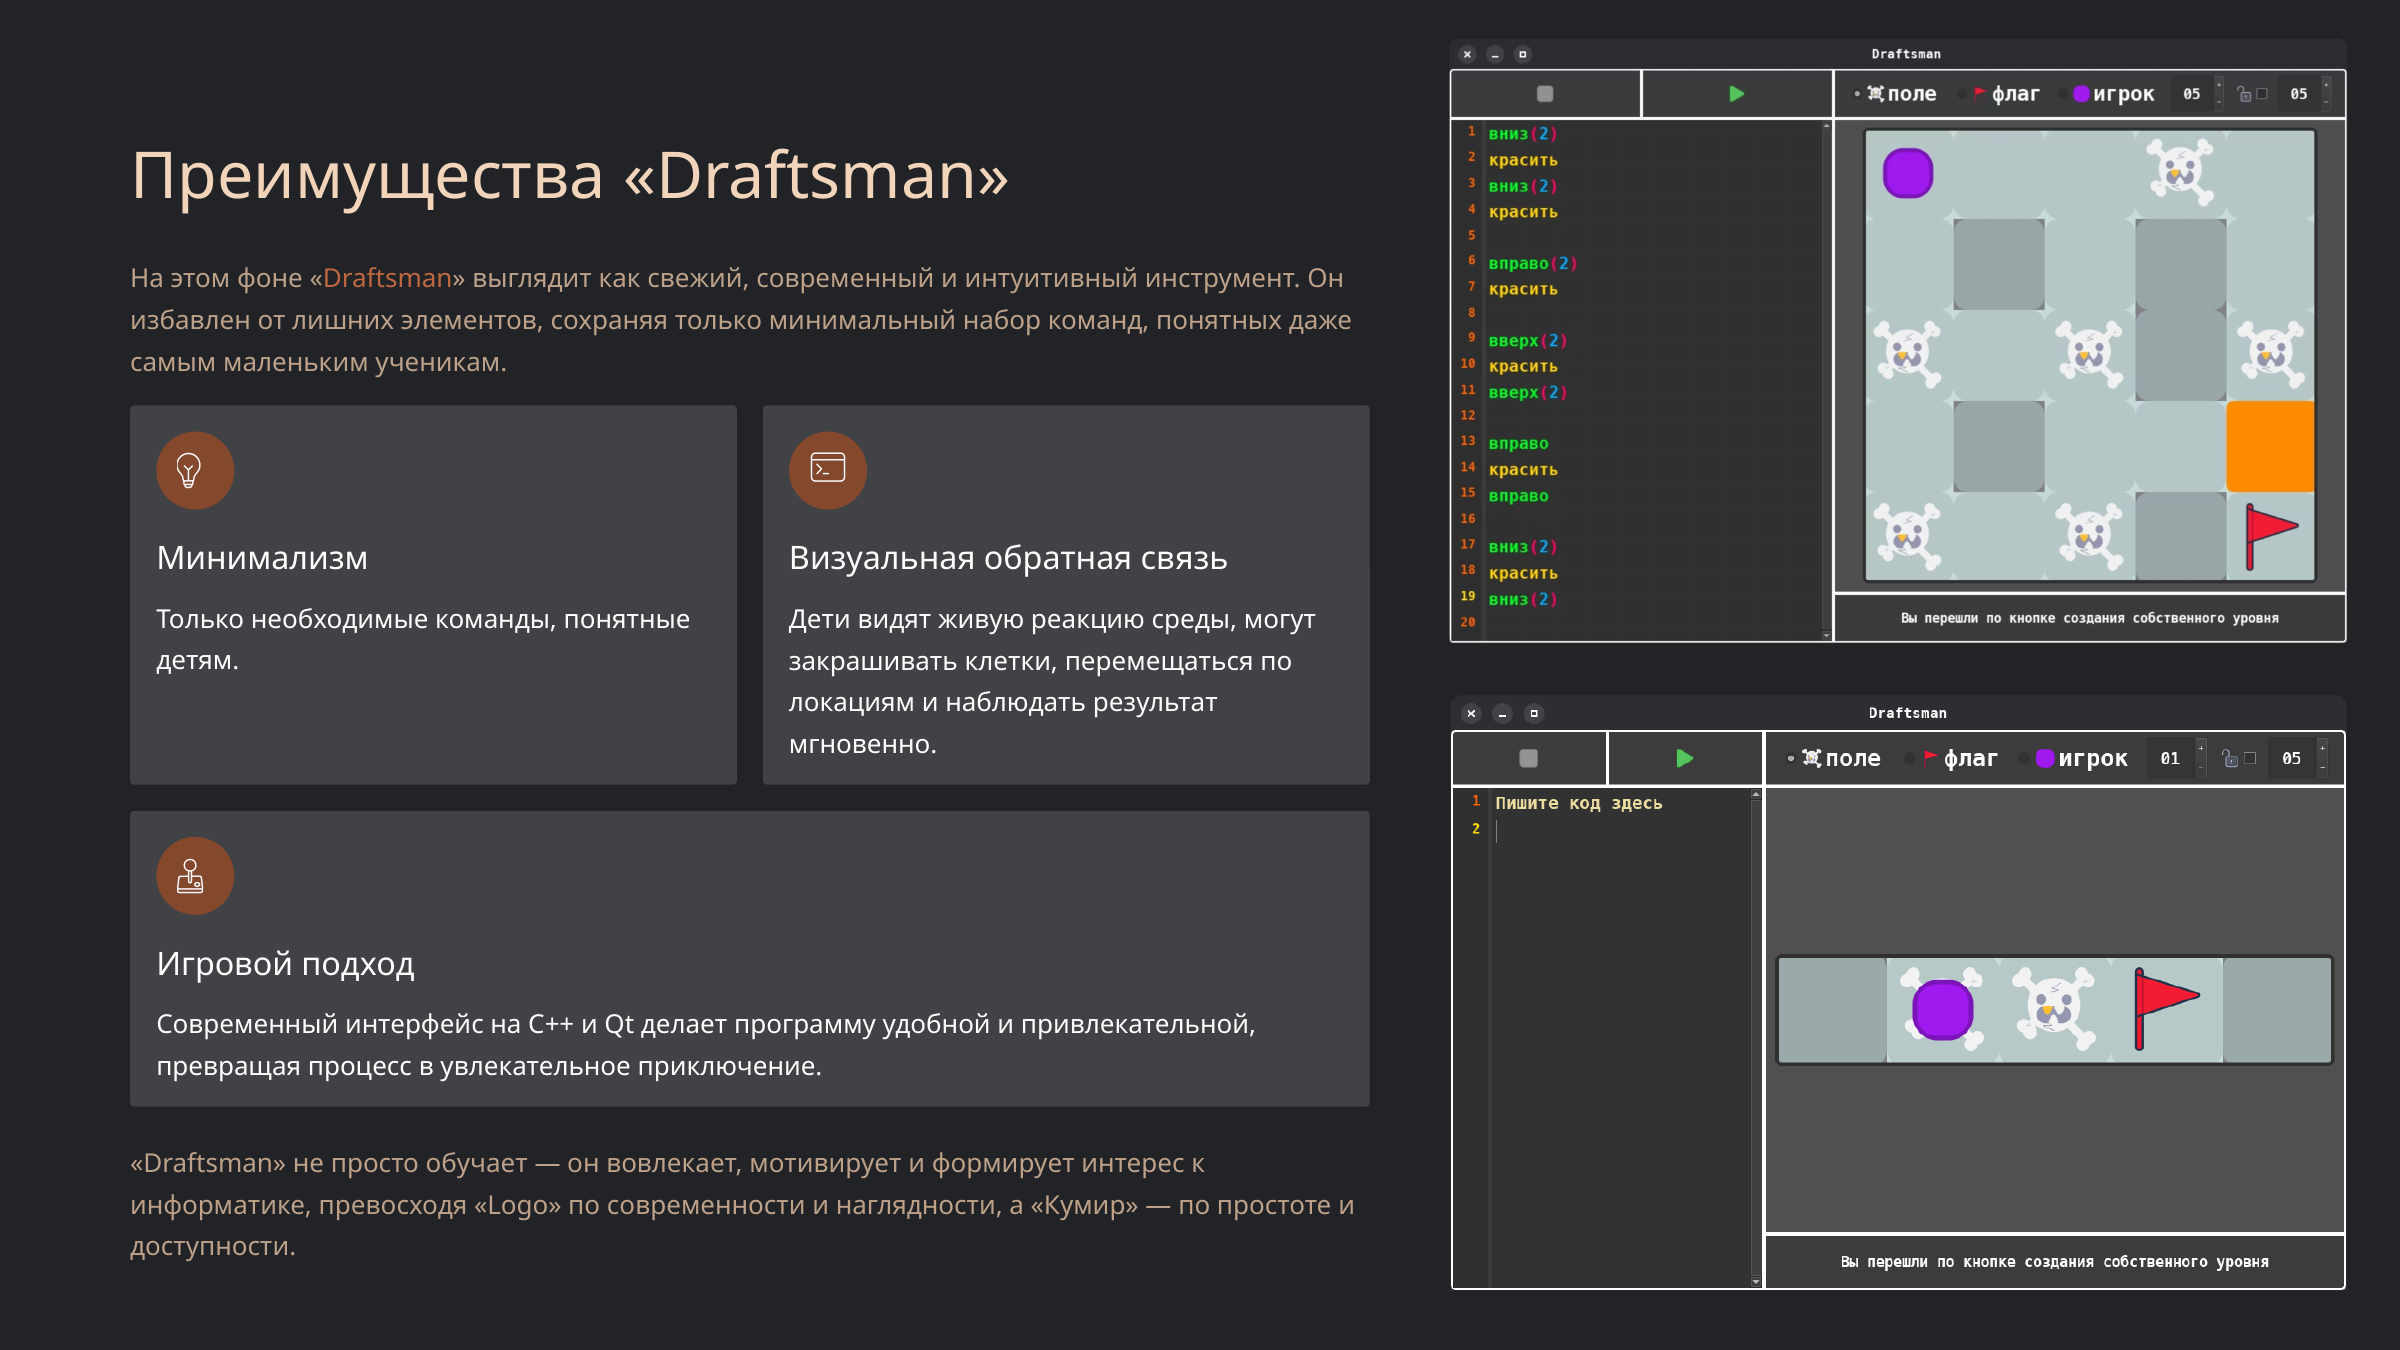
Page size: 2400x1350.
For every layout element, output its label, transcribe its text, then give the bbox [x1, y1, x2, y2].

picture [1441, 31, 2355, 651]
text_box [789, 431, 868, 510]
text_box [156, 836, 235, 915]
picture [1441, 687, 2400, 1350]
text_box Только необходимые команды, понятные детям. [156, 591, 711, 676]
text_box Игровой подход [156, 940, 482, 982]
text_box [762, 405, 1370, 785]
text_box Дети видят живую реакцию среды, могут закрашивать клетки, перемещаться по локациям и наблюдать результат мгновенно. [789, 591, 1344, 759]
text_box [130, 810, 1370, 1107]
text_box Минимализм [156, 535, 482, 577]
text_box Визуальная обратная связь [788, 535, 1242, 577]
text_box [130, 405, 737, 785]
text_box На этом фоне «Draftsman» выглядит как свежий, современный и интуитивный инструмент. Он избавлен от лишних элементов, сохраняя только минимальный набор команд, понятных даже самым маленьким ученикам. [130, 251, 1370, 377]
picture [177, 452, 213, 489]
text_box «Draftsman» не просто обучает — он вовлекает, мотивирует и формирует интерес к информатике, превосходя «Logo» по современности и наглядности, а «Кумир» — по простоте и доступности. [130, 1135, 1370, 1220]
text_box Современный интерфейс на C++ и Qt делает программу удобной и привлекательной, превращая процесс в увлекательное приключение. [156, 997, 1344, 1081]
picture [810, 452, 846, 489]
text_box Преимущества «Draftsman» [130, 130, 1044, 212]
text_box [156, 431, 235, 510]
picture [177, 858, 213, 894]
